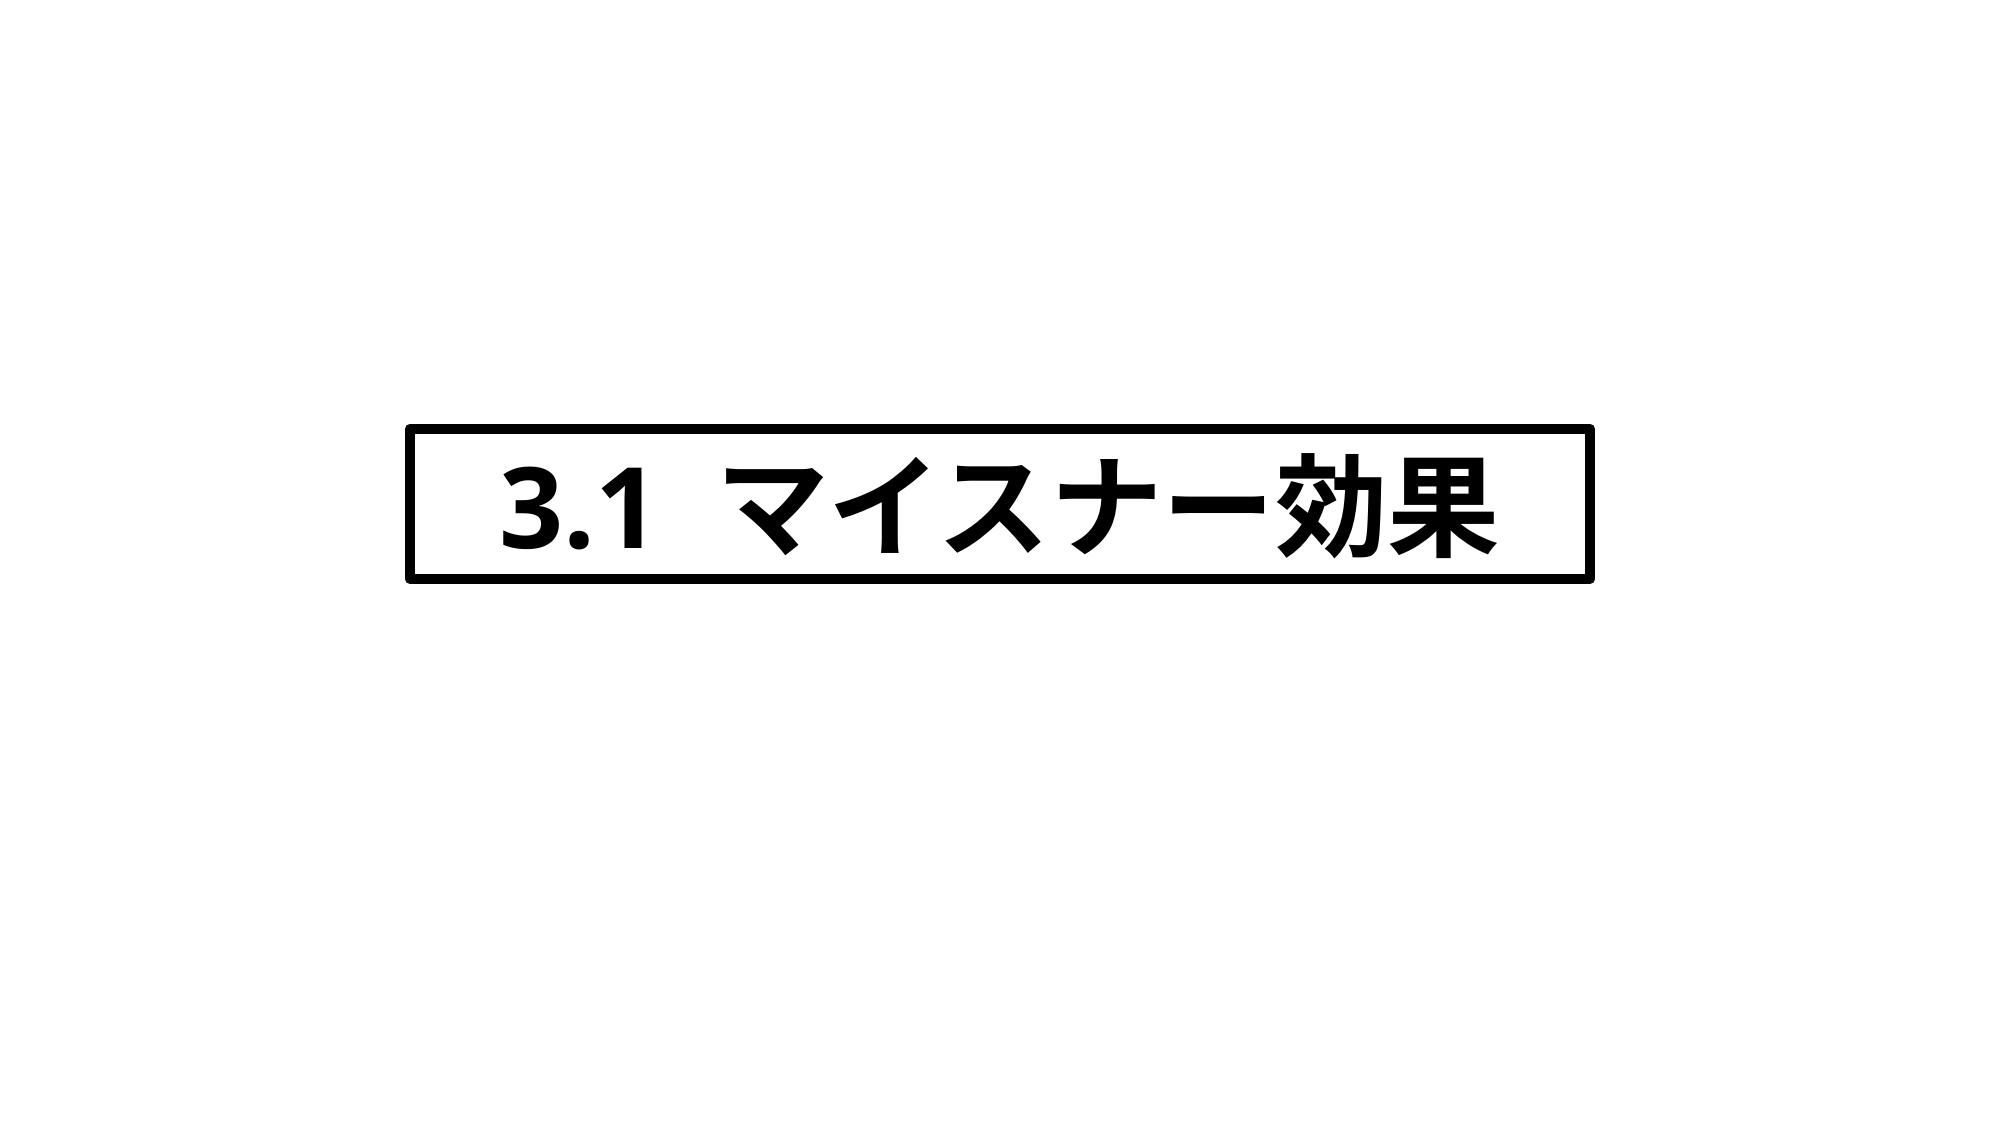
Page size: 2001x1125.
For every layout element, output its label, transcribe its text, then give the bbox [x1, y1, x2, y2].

text_box 3.1 マイスナー効果 [409, 429, 1591, 579]
